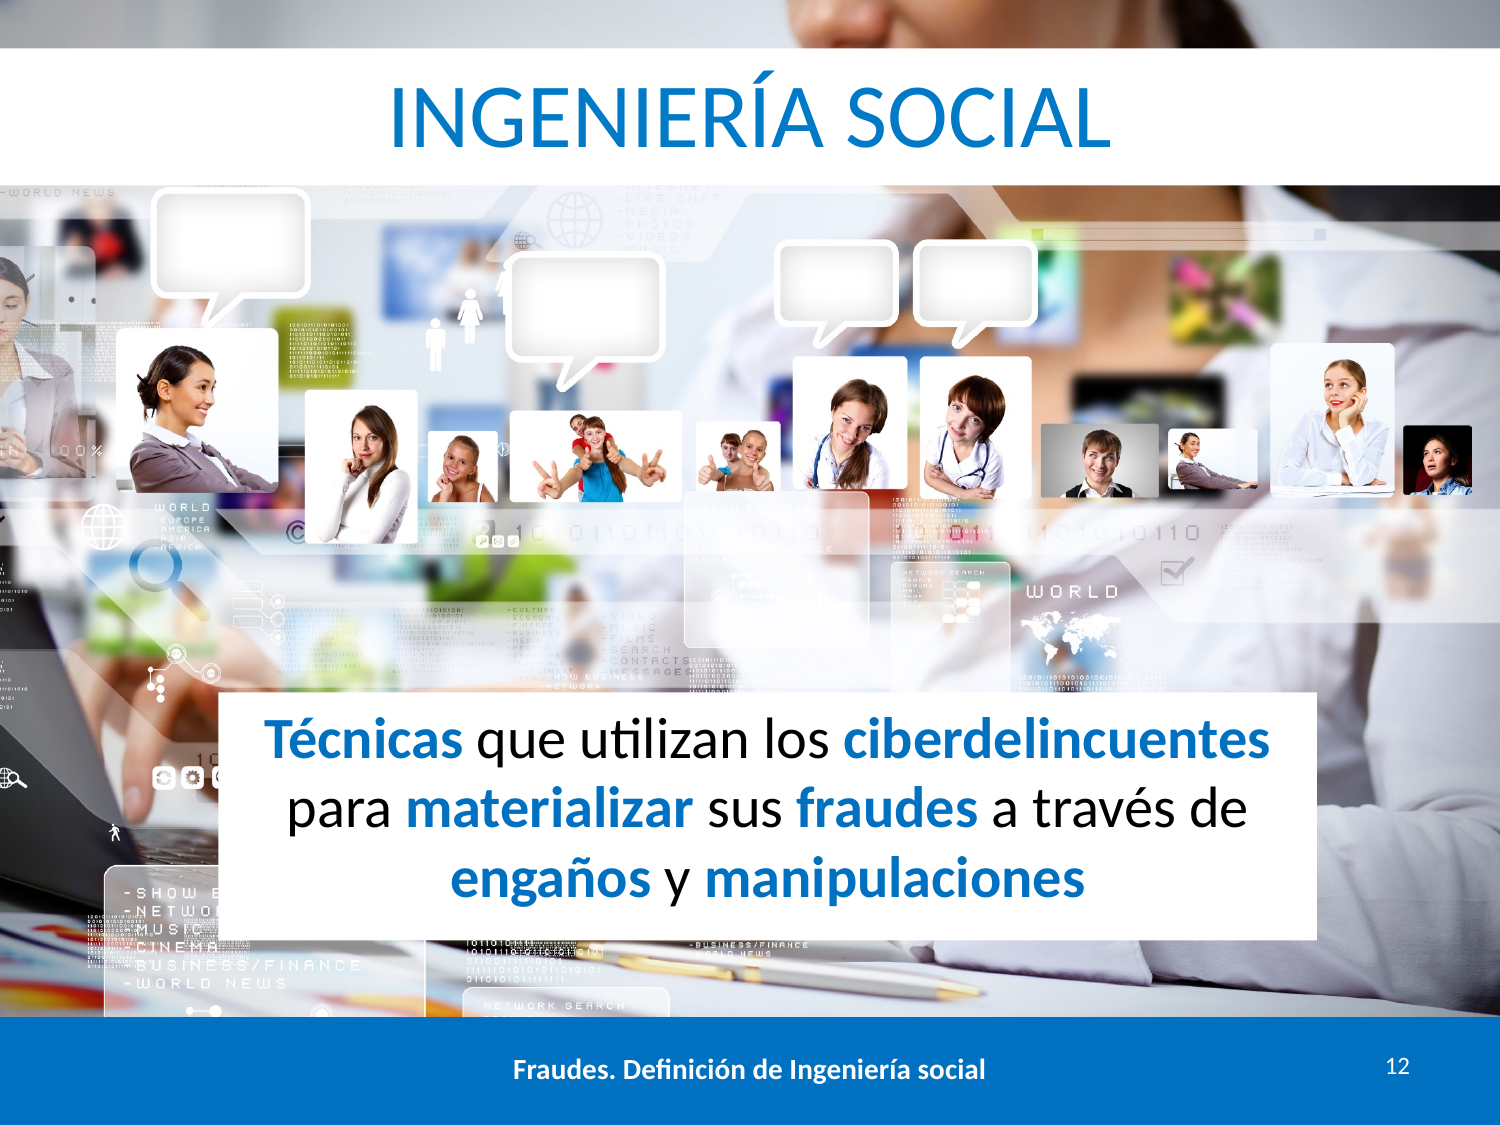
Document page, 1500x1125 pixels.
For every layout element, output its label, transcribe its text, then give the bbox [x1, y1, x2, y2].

slide_number 12 [1250, 1042, 1425, 1103]
footer Fraudes. Definición de Ingeniería social [277, 1042, 1223, 1103]
picture [0, 0, 1500, 1017]
